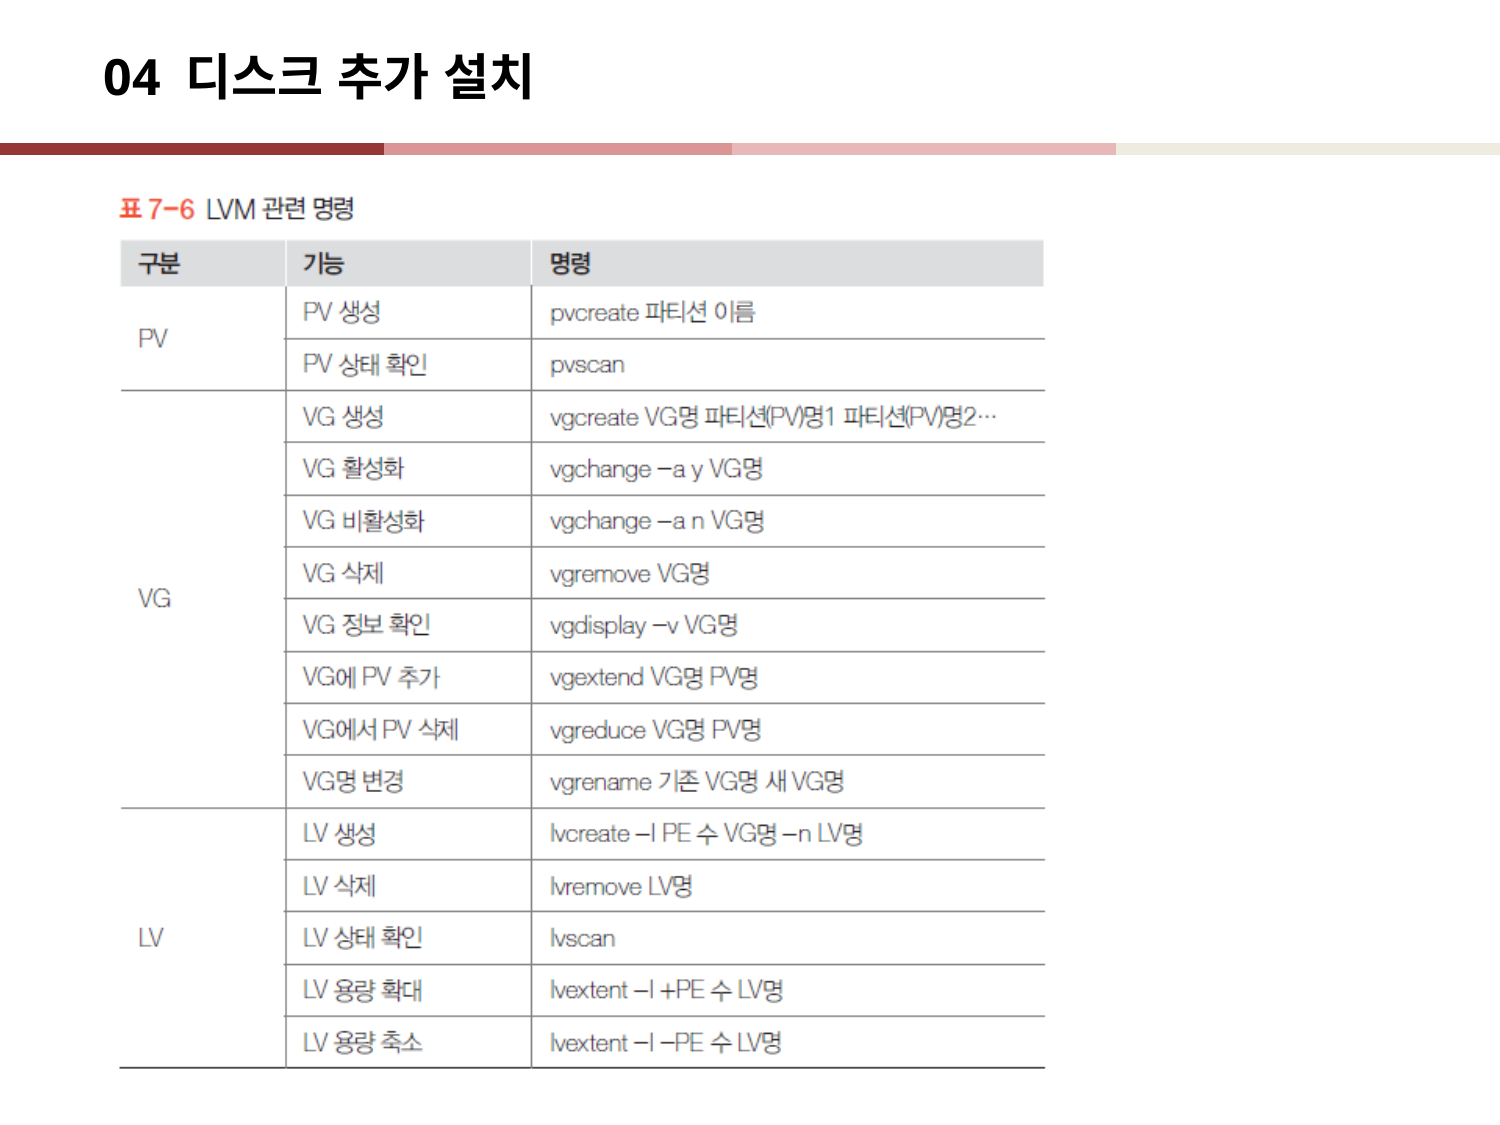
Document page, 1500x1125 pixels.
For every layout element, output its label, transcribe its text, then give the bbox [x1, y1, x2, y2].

picture [111, 196, 1050, 1072]
title 04 디스크 추가 설치 [88, 30, 1330, 121]
